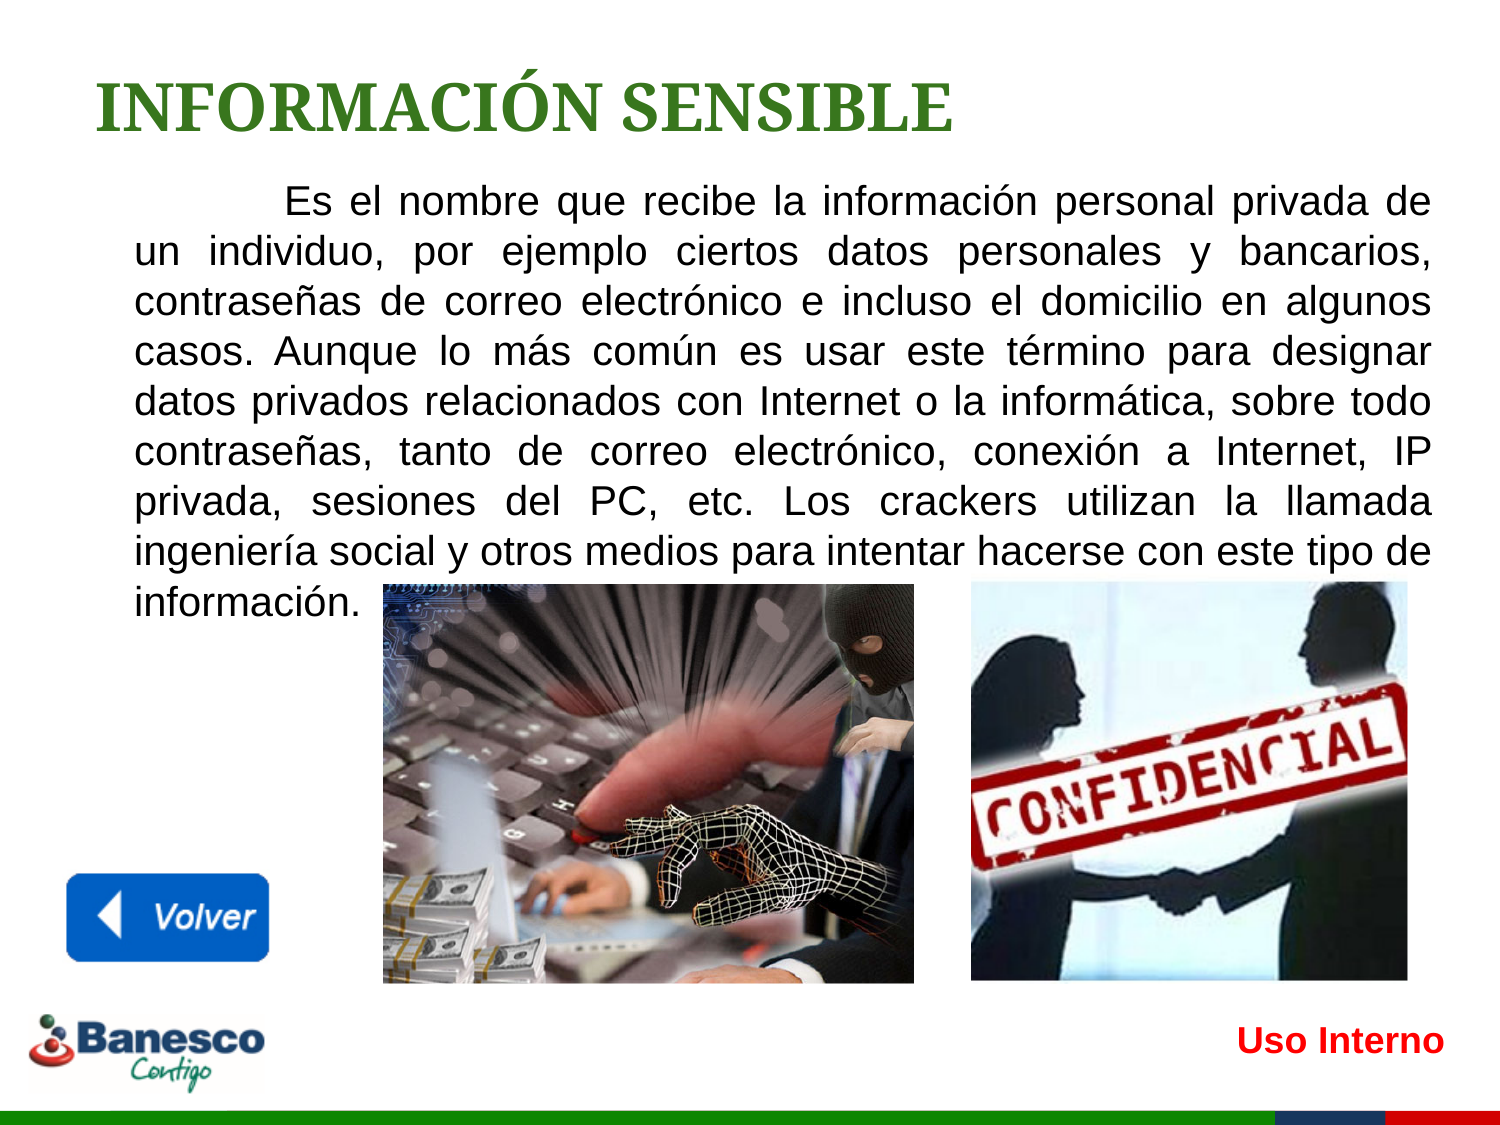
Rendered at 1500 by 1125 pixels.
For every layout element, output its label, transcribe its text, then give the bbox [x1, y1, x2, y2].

text_box Información Sensible [80, 19, 1431, 159]
picture [970, 571, 1414, 985]
picture [383, 583, 914, 985]
picture [9, 983, 275, 1103]
text_box Es el nombre que recibe la información personal privada de un individuo, por ejemplo ciertos datos personales y bancarios, contraseñas de correo electrónico e incluso el domicilio en algunos casos. Aunque lo más común es usar este término para designar datos privados relacionados con Internet o la informática, sobre todo contraseñas, tanto de correo electrónico, conexión a Internet, IP privada, sesiones del PC, etc. Los crackers utilizan la llamada ingeniería social y otros medios para intentar hacerse con este tipo de información. [62, 159, 1448, 493]
text_box Uso Interno [1192, 986, 1461, 1108]
picture [62, 869, 275, 970]
